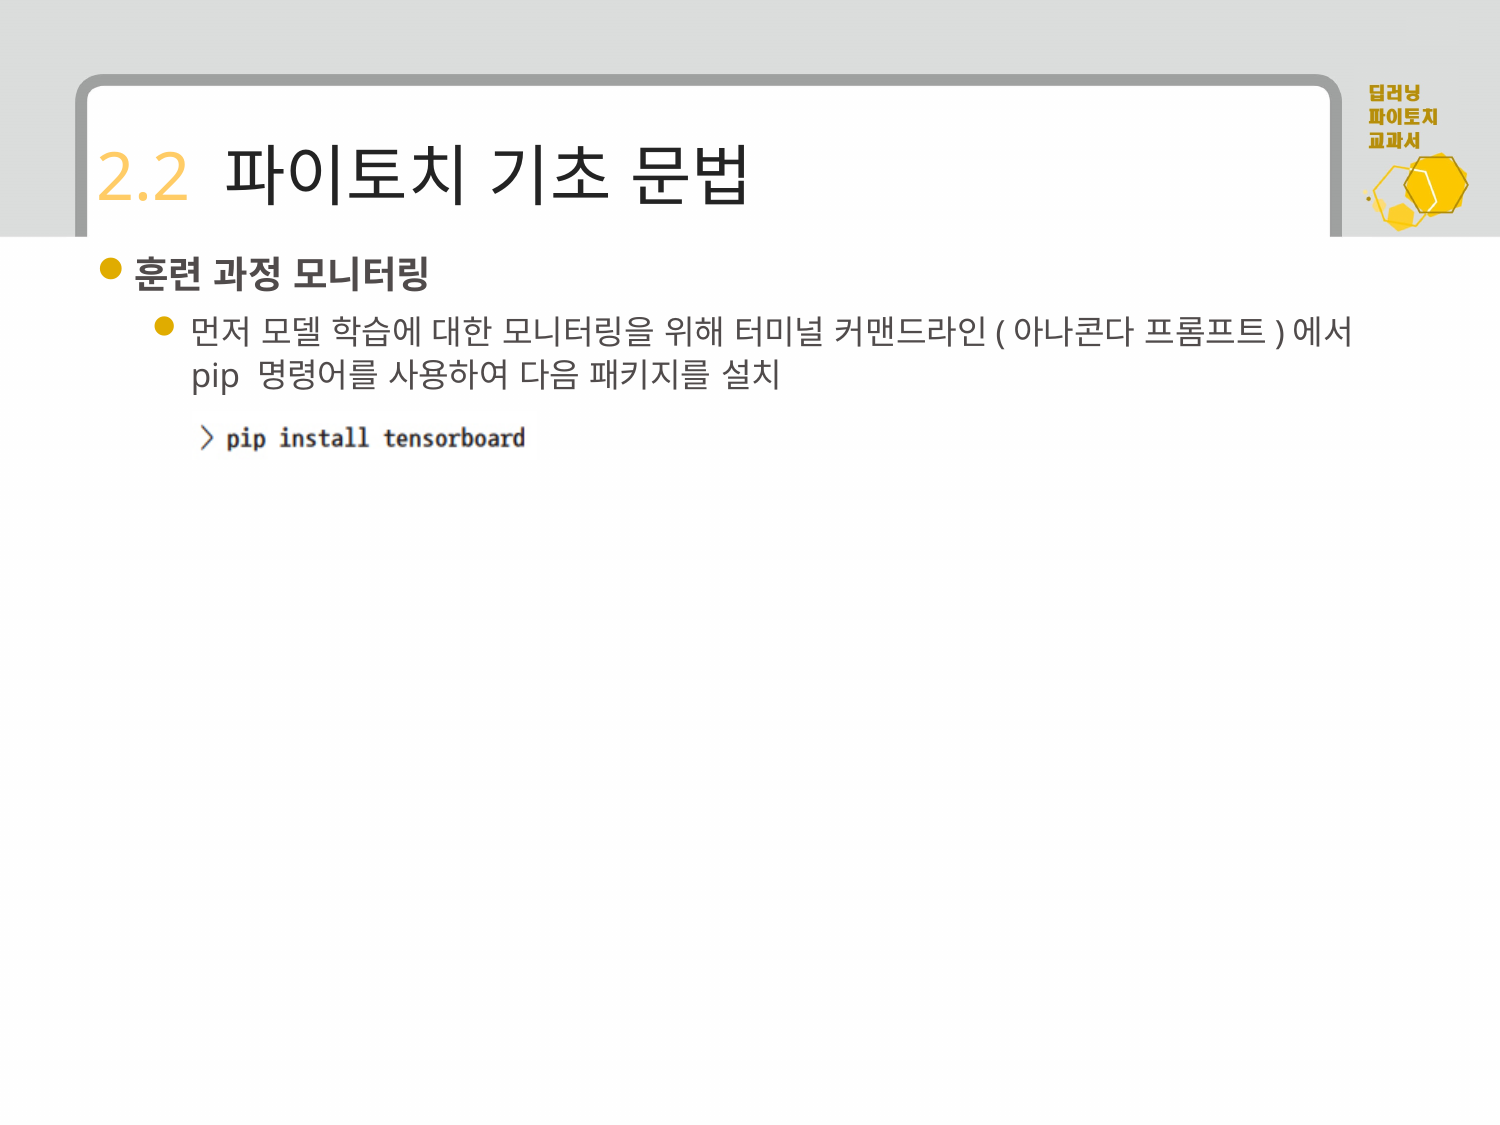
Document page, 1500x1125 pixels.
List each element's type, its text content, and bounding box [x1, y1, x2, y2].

title 2.2 파이토치 기초 문법 [81, 90, 1412, 222]
list 훈련 과정 모니터링 먼저 모델 학습에 대한 모니터링을 위해 터미널 커맨드라인(아나콘다 프롬프트)에서 pip 명령어를 사용하여 다음 패키지를 설치 [81, 239, 1431, 1054]
picture [0, 0, 1500, 1125]
